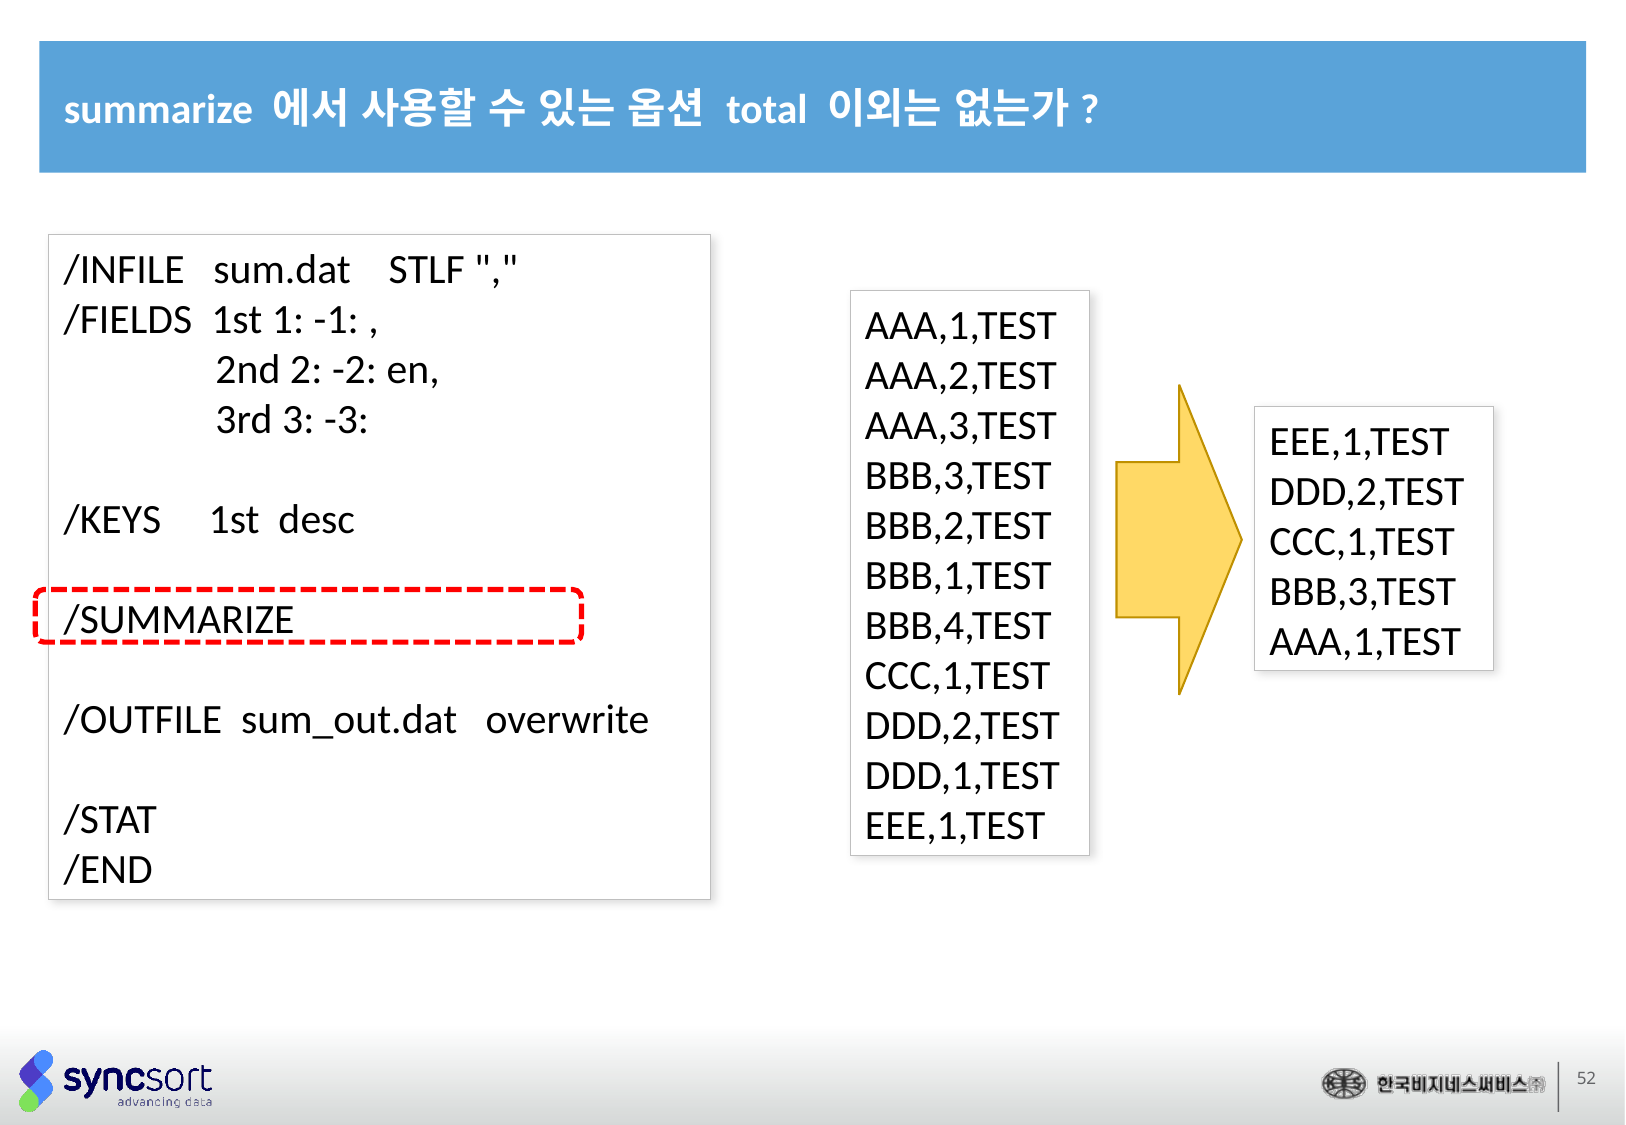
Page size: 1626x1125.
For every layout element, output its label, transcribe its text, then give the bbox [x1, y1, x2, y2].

text_box summarize 에서 사용할 수 있는 옵션 total 이외는 없는가? [48, 47, 1579, 166]
text_box [1115, 384, 1243, 696]
text_box [34, 588, 583, 644]
text_box EEE,1,TEST DDD,2,TEST CCC,1,TEST BBB,3,TEST AAA,1,TEST [1254, 406, 1494, 671]
picture [0, 1024, 1625, 1125]
text_box /INFILE sum.dat STLF "," /FIELDS 1st 1: -1: , 2nd 2: -2: en, 3rd 3: -3: /KEYS 1st desc /SUMMARIZE /OUTFILE sum_out.dat overwrite /STAT /END [48, 234, 711, 900]
text_box AAA,1,TEST AAA,2,TEST AAA,3,TEST BBB,3,TEST BBB,2,TEST BBB,1,TEST BBB,4,TEST CCC,1,TEST DDD,2,TEST DDD,1,TEST EEE,1,TEST [850, 290, 1090, 856]
